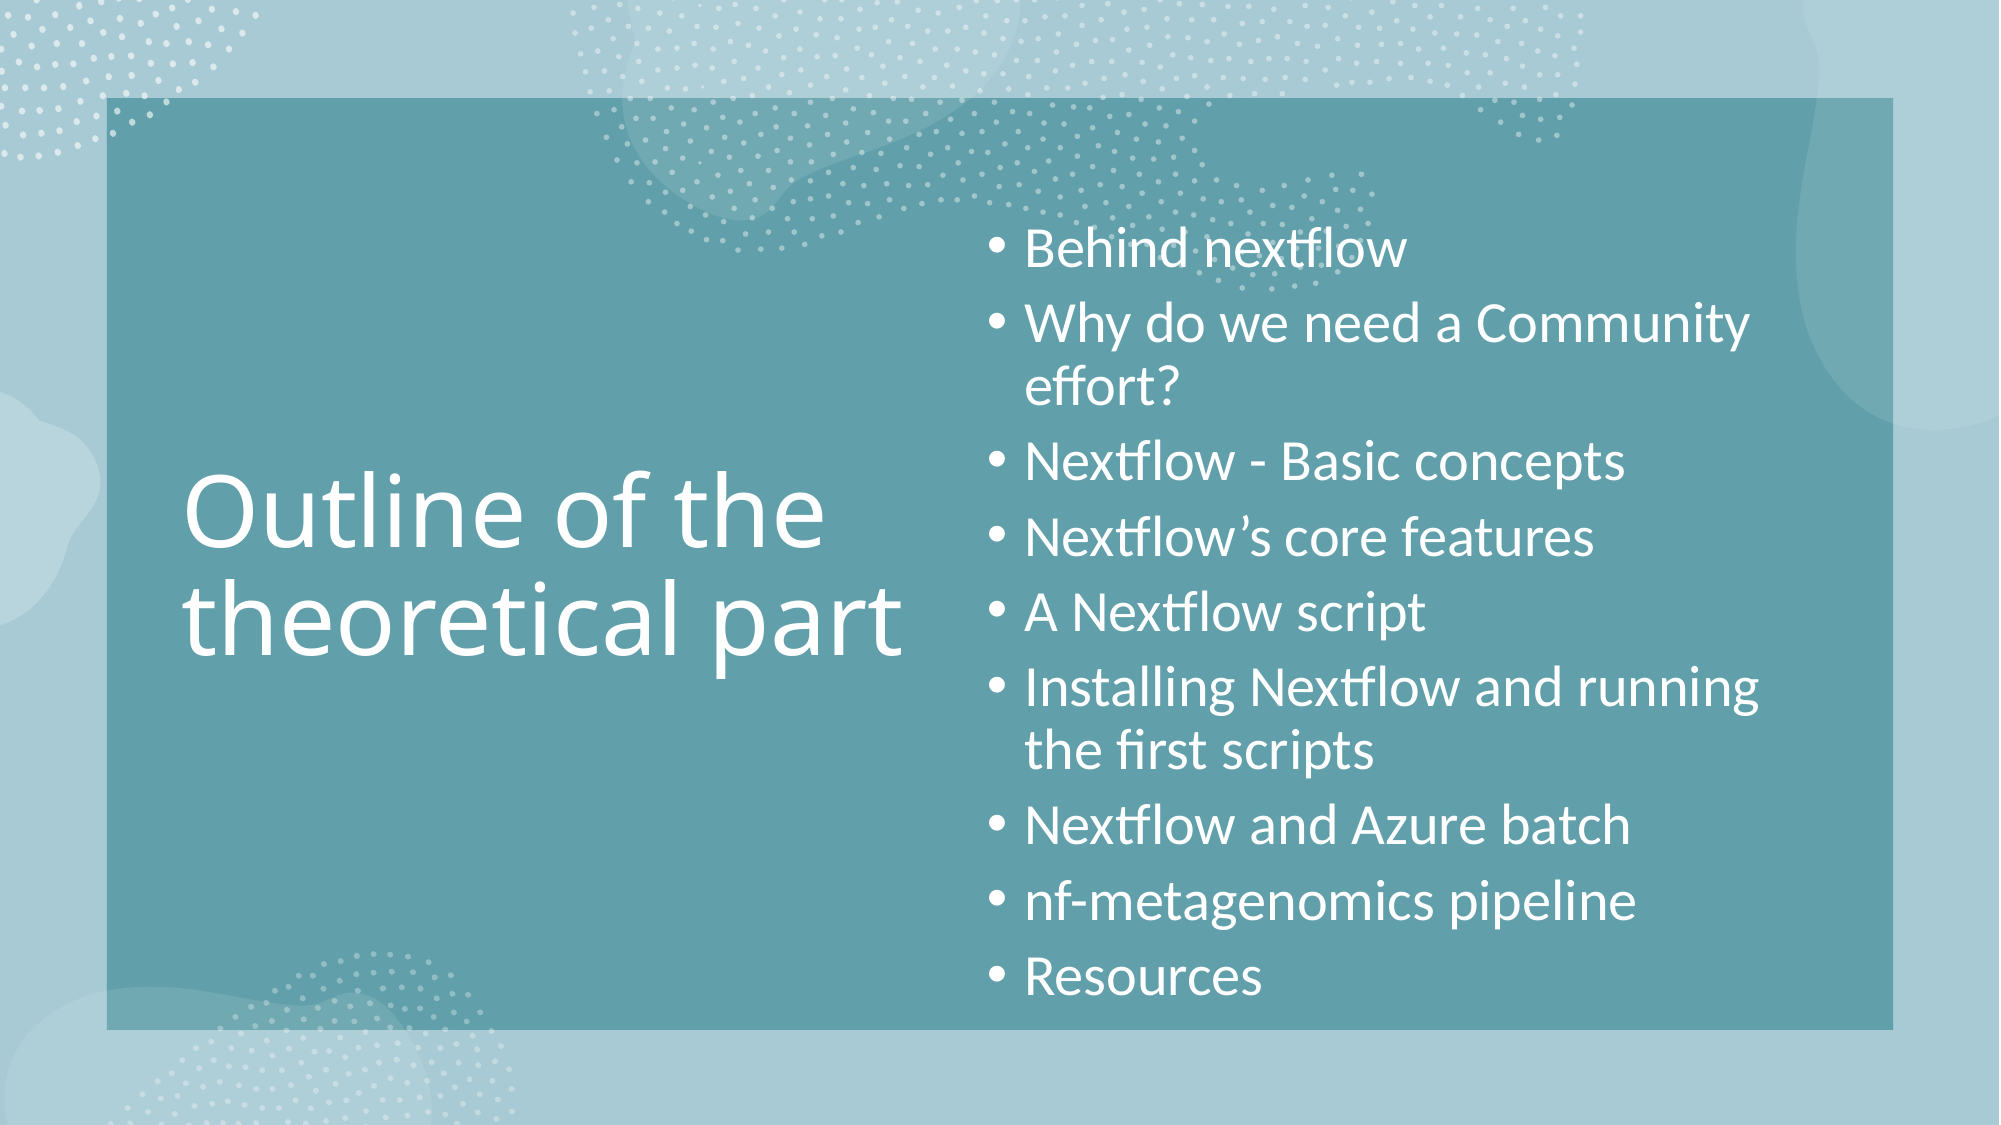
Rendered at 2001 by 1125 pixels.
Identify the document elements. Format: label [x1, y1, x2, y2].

text_box [0, 0, 2000, 1125]
